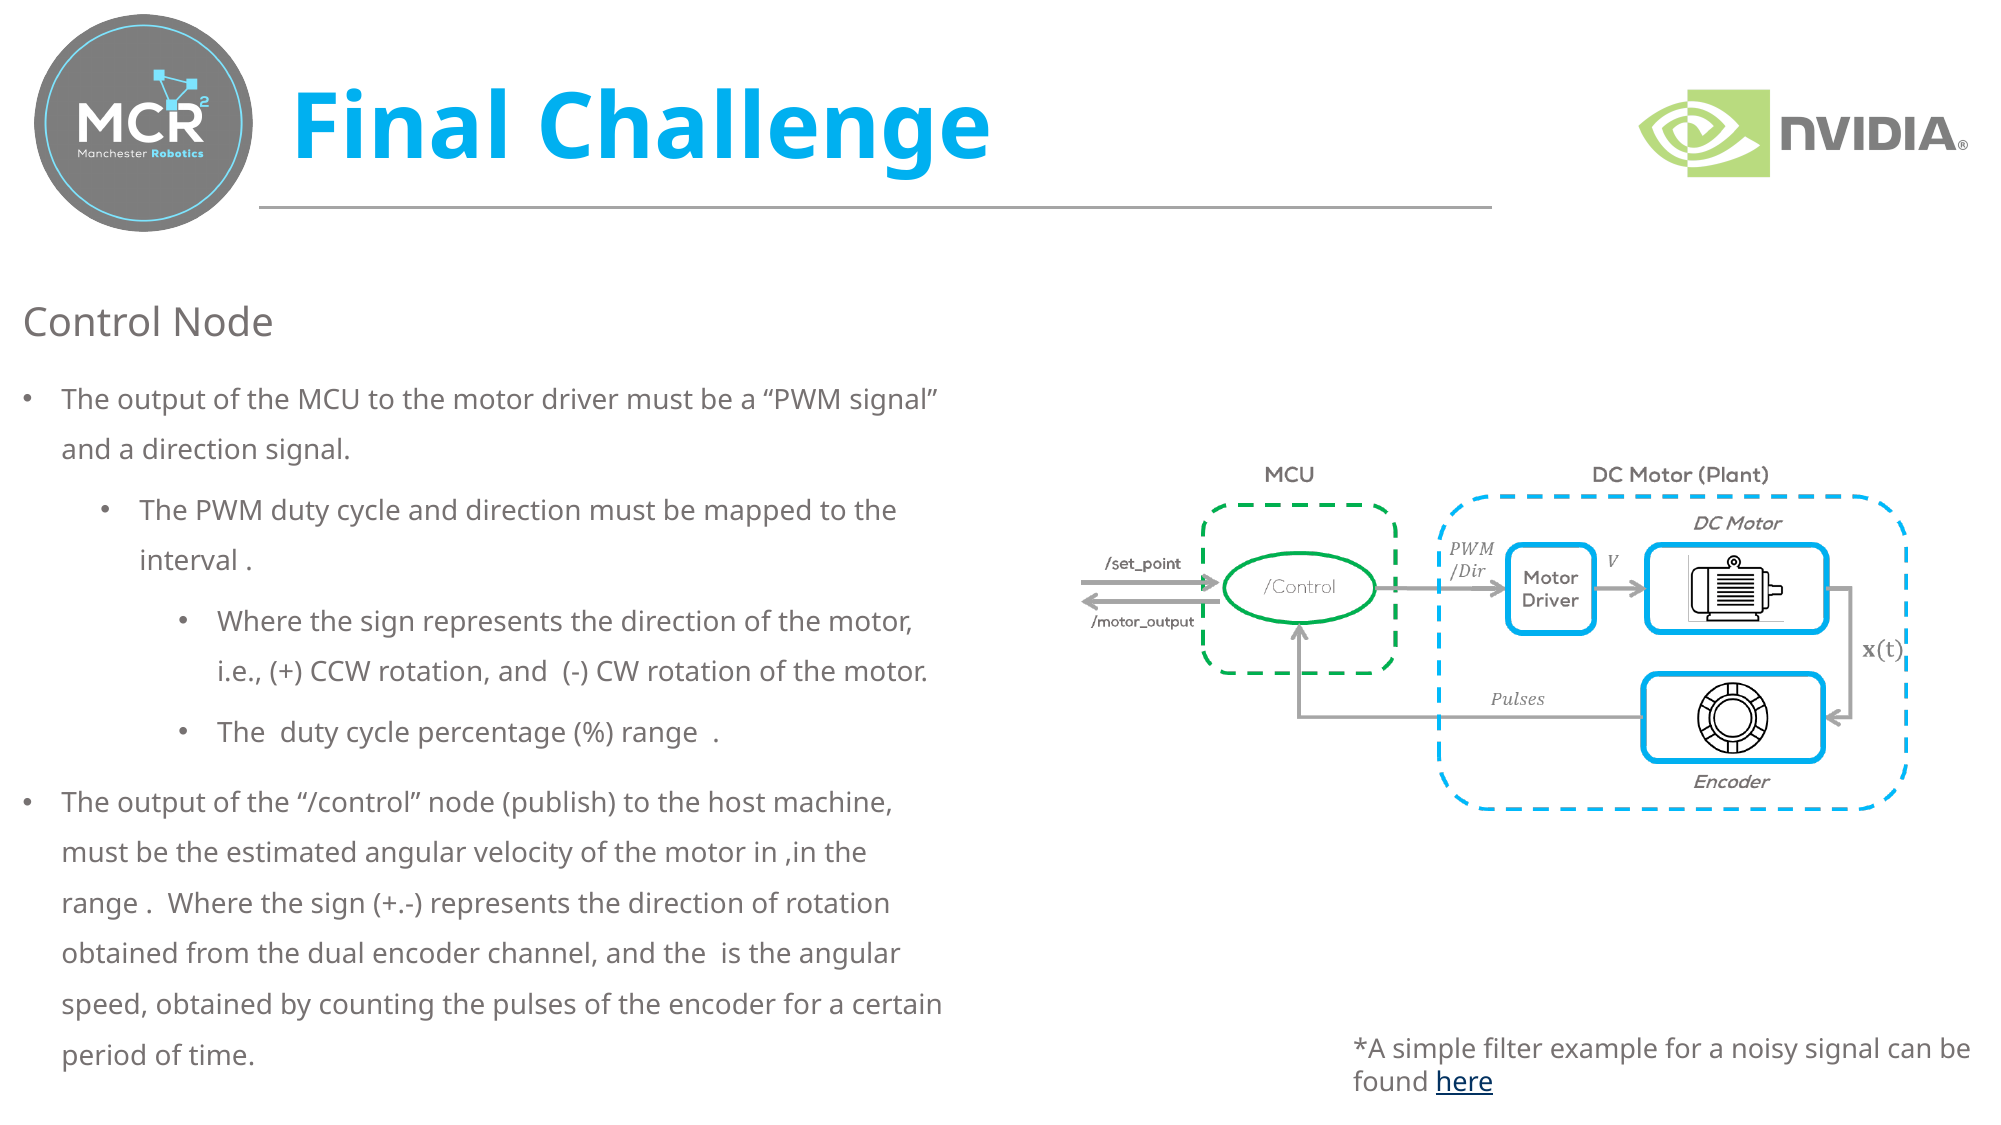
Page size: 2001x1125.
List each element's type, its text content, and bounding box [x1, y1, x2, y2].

picture [1063, 454, 1917, 811]
text_box [987, 264, 1993, 1091]
title Final Challenge [275, 19, 1615, 238]
text_box *A simple filter example for a noisy signal can be found here [1338, 1024, 2000, 1109]
